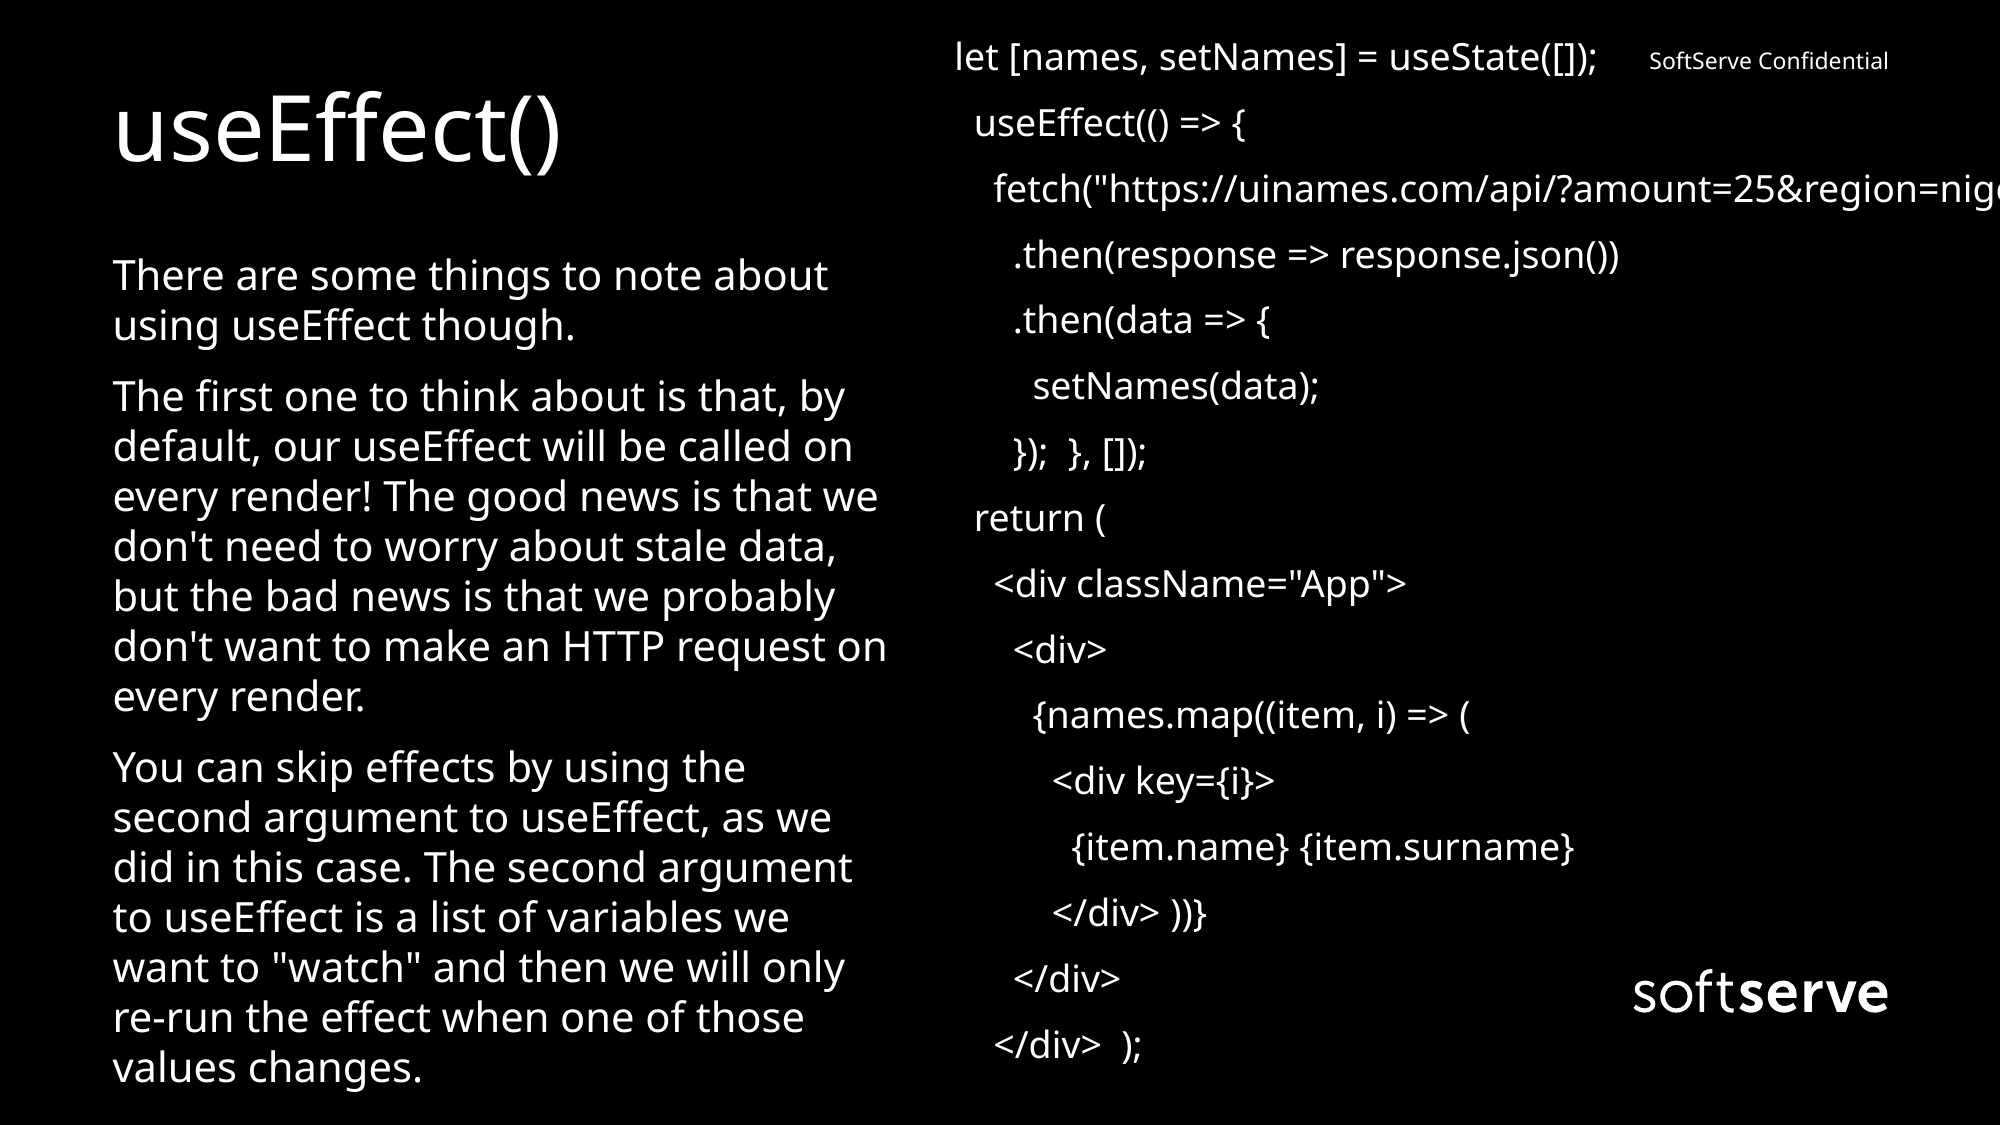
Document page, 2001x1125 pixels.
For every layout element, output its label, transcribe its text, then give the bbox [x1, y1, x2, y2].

list let [names, setNames] = useState([]); useEffect(() => { fetch("https://uinames.com/api/?amount=25&region=nigeria") .then(response => response.json()) .then(data => { setNames(data); }); }, []); return ( <div className="App"> <div> {names.map((item, i) => ( <div key={i}> {item.name} {item.surname} </div> ))} </div> </div> ); [954, 25, 2000, 699]
list There are some things to note about using useEffect though. The first one to think about is that, by default, our useEffect will be called on every render! The good news is that we don't need to worry about stale data, but the bad news is that we probably don't want to make an HTTP request on every render. You can skip effects by using the second argument to useEffect, as we did in this case. The second argument to useEffect is a list of variables we want to "watch" and then we will only re-run the effect when one of those values changes. [112, 241, 912, 579]
title useEffect() [112, 84, 682, 241]
